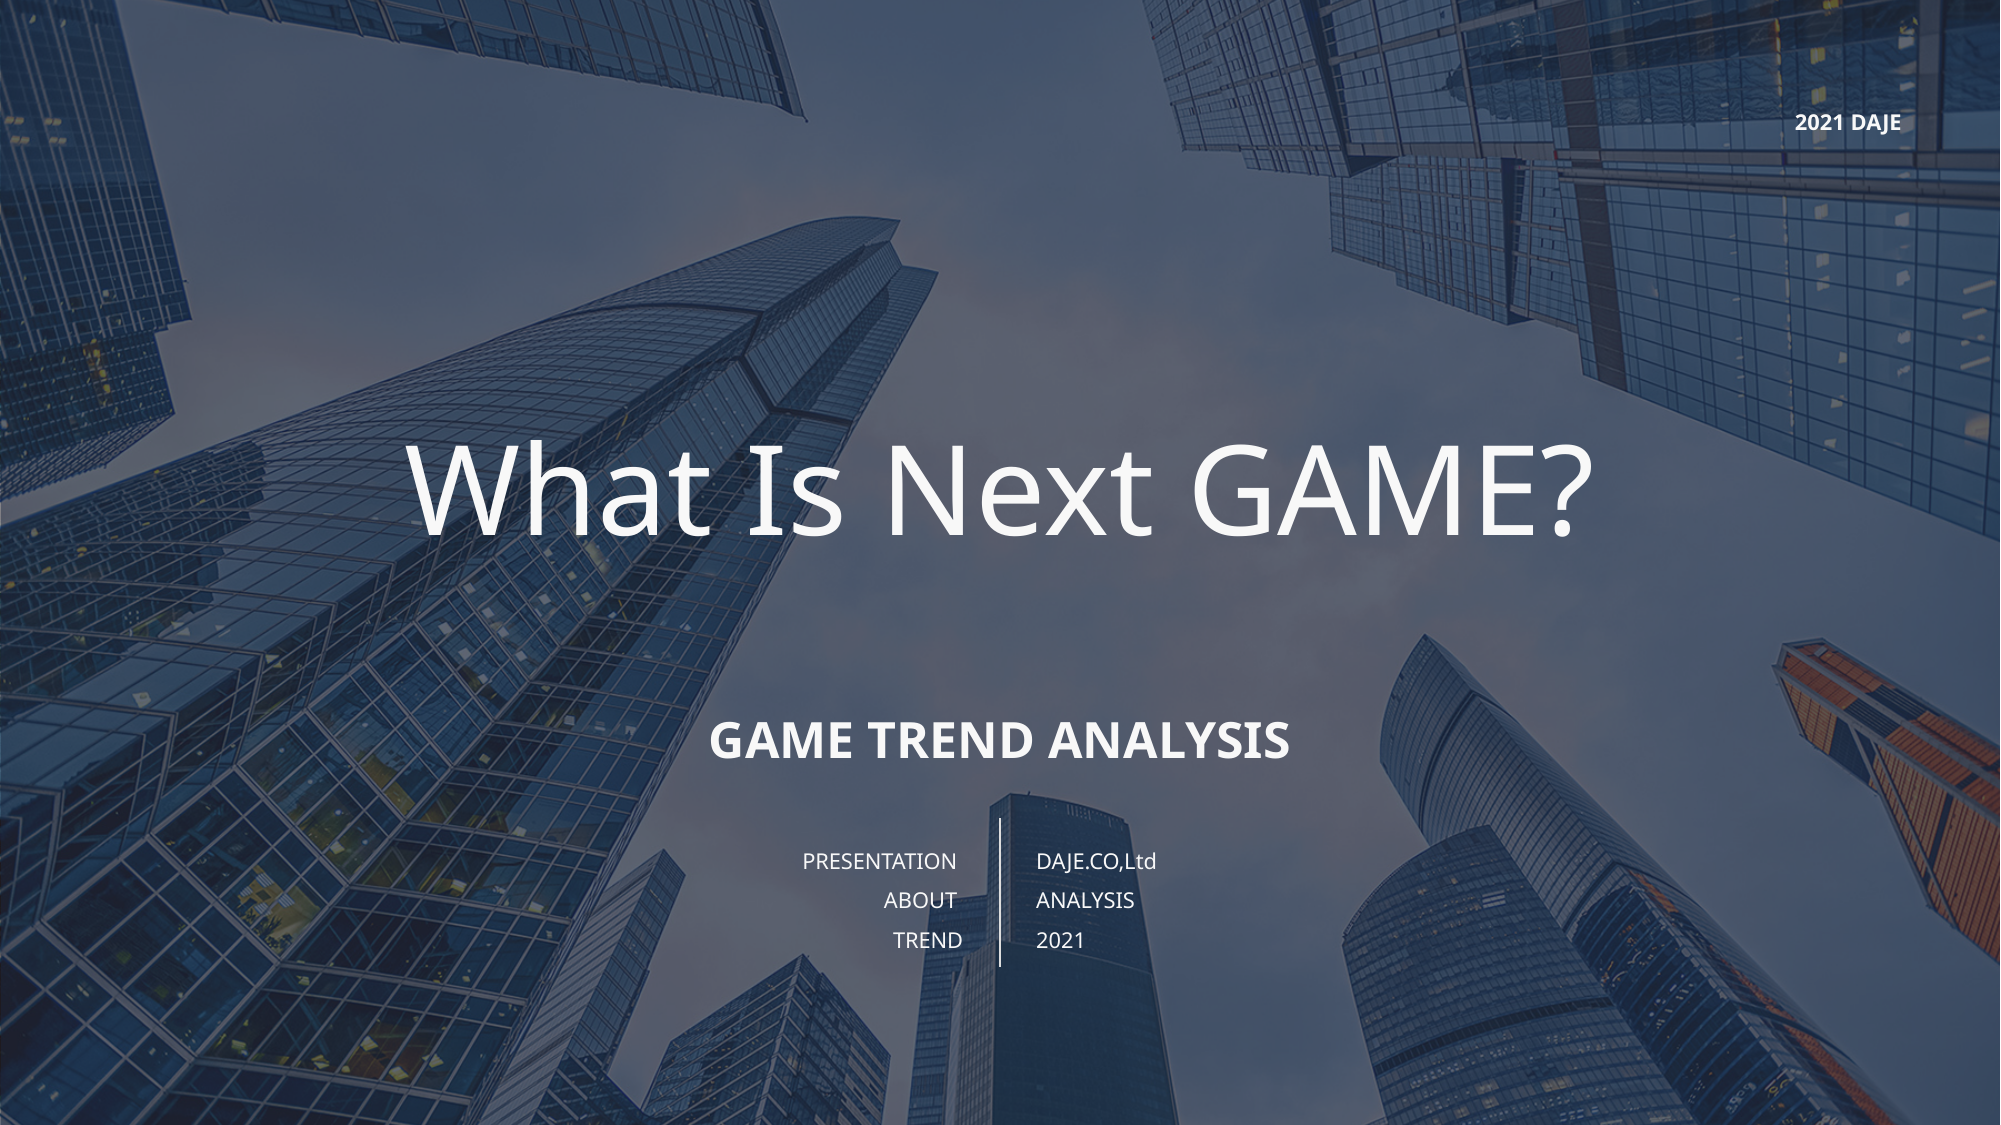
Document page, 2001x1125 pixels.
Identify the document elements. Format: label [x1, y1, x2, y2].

text_box [633, 818, 1366, 967]
picture [0, 0, 2000, 1125]
